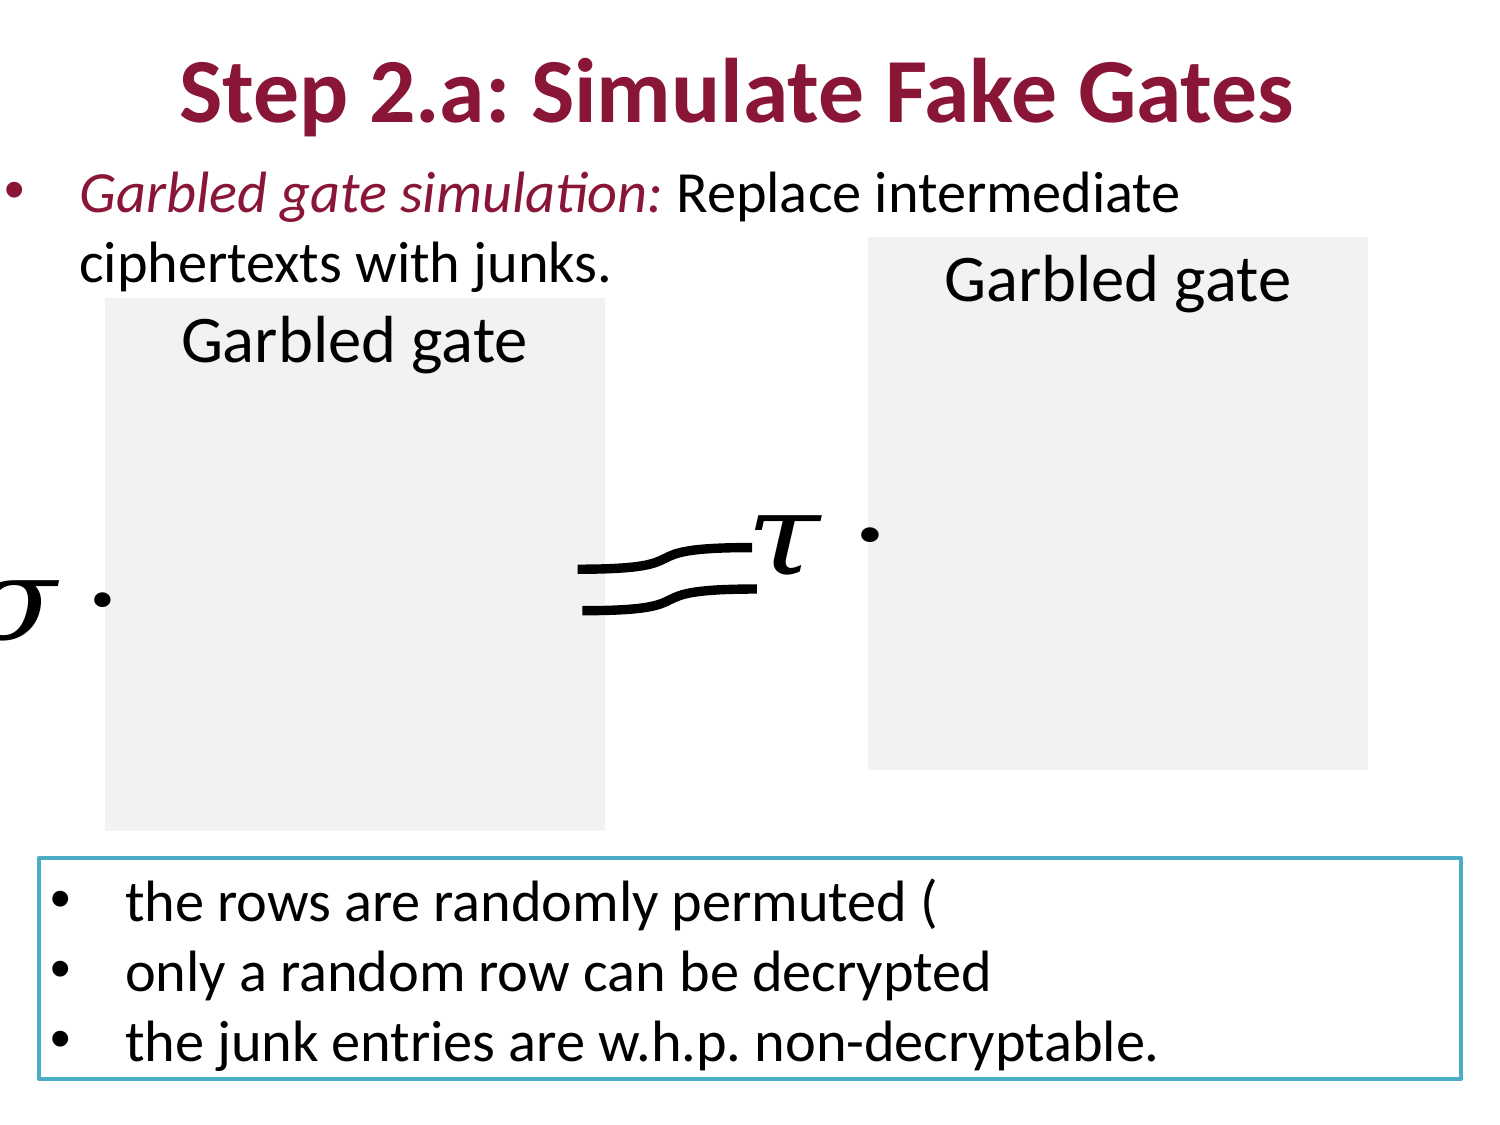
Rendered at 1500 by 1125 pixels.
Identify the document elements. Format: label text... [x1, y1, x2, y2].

picture [588, 857, 1476, 1071]
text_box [584, 509, 751, 649]
text_box Garbled gate simulation: Replace intermediate ciphertexts with junks. [0, 148, 1461, 300]
text_box Step 2.a: Simulate Fake Gates [0, 10, 1475, 161]
